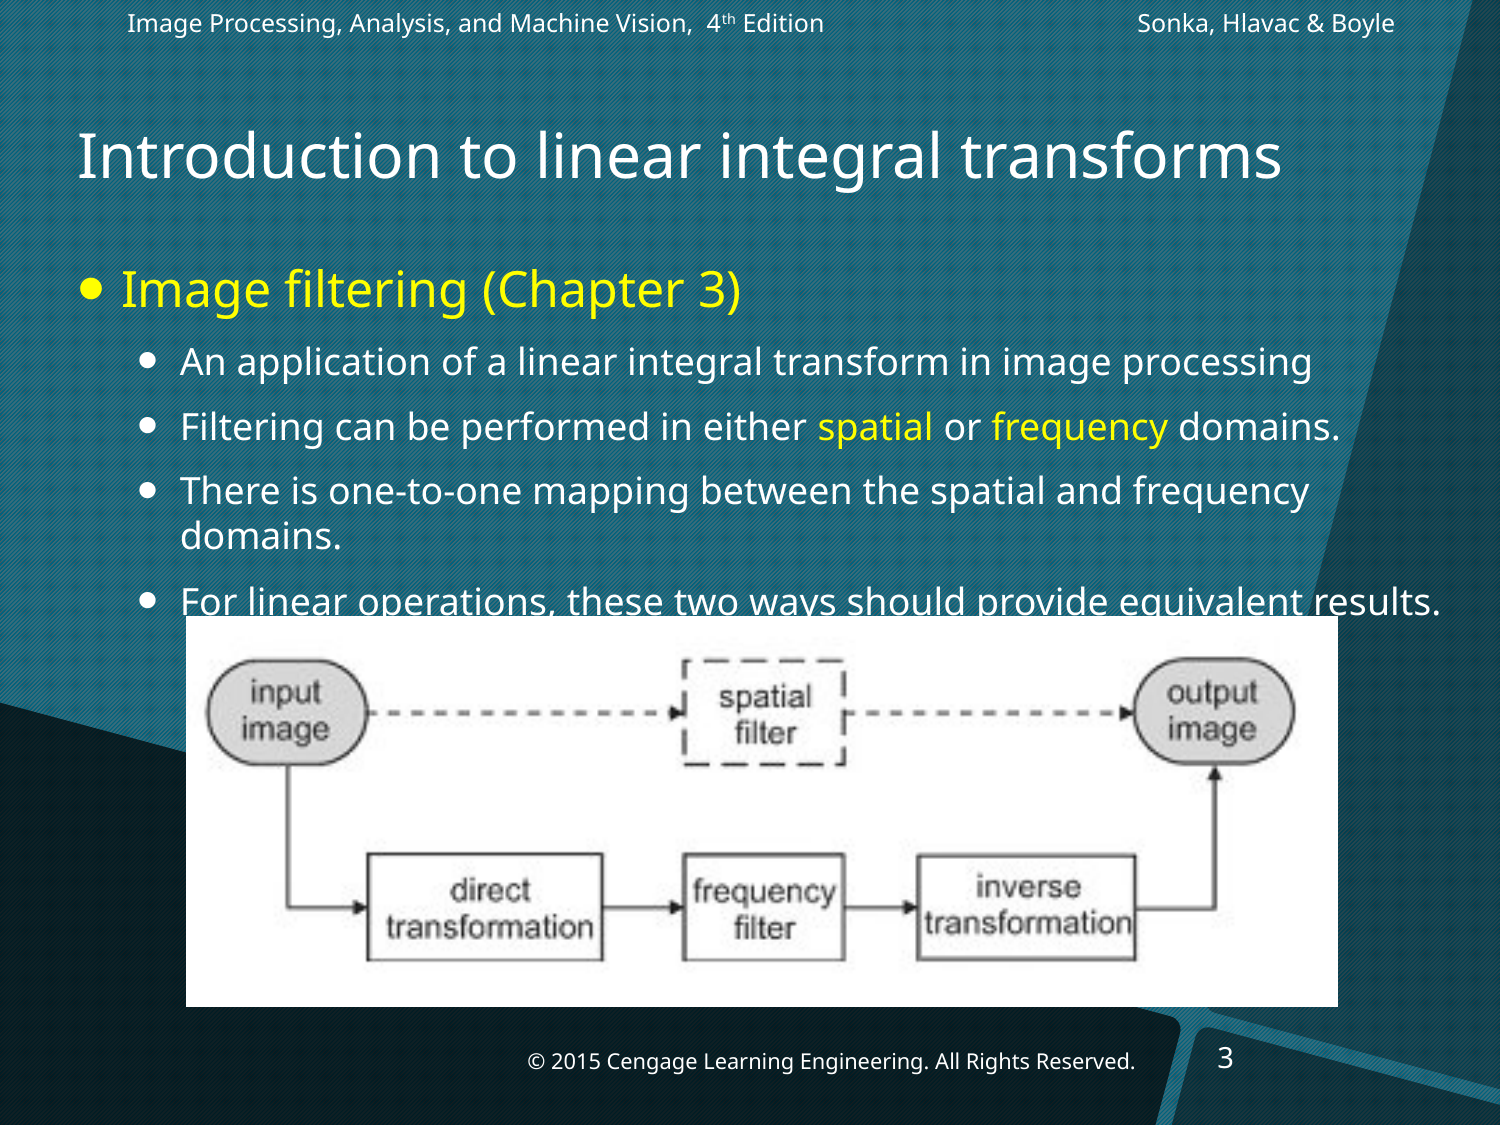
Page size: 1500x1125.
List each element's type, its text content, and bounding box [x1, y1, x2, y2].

slide_number 3 [1202, 1024, 1463, 1094]
footer © 2015 Cengage Learning Engineering. All Rights Reserved. [512, 1032, 1163, 1093]
list Image filtering (Chapter 3) An application of a linear integral transform in image processing Filtering can be performed in either spatial or frequency domains. There is one-to-one mapping between the spatial and frequency domains. For linear operations, these two ways should provide equivalent results. [62, 249, 1463, 1007]
title Introduction to linear integral transforms [62, 82, 1463, 225]
picture [186, 615, 1339, 1008]
text_box Image Processing, Analysis, and Machine Vision, 4th Edition Sonka, Hlavac & Boyle [112, 0, 1413, 45]
